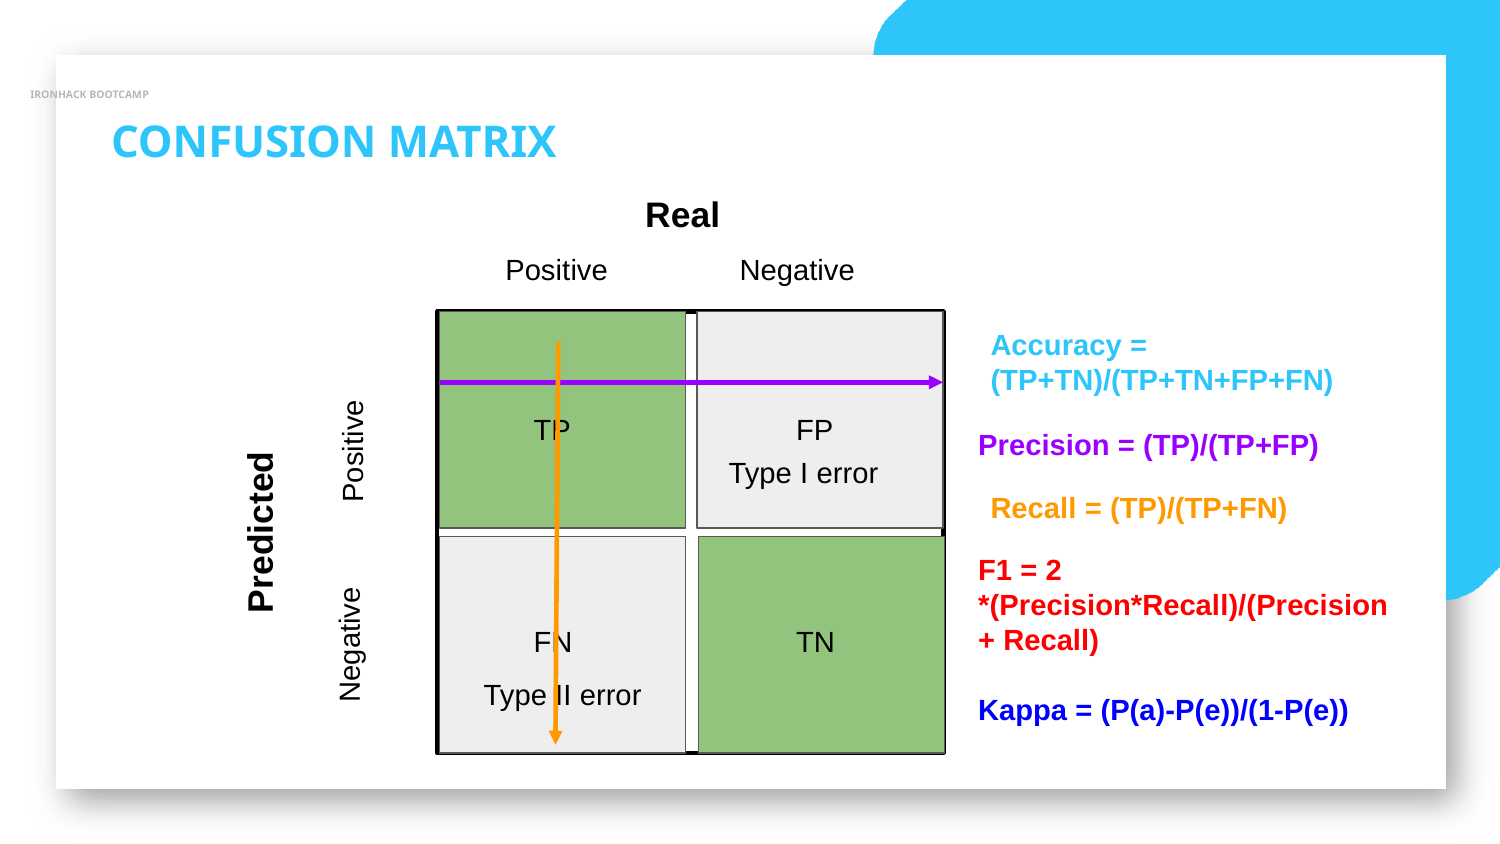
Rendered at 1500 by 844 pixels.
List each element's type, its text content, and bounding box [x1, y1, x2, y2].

text_box F1 = 2 *(Precision*Recall)/(Precision + Recall) Kappa = (P(a)-P(e))/(1-P(e)) [963, 536, 1405, 614]
text_box Negative [315, 545, 381, 718]
text_box IRONHACK BOOTCAMP [15, 71, 354, 108]
text_box Recall = (TP)/(TP+FN) [975, 473, 1417, 552]
picture [0, 0, 1500, 844]
text_box Negative [724, 236, 897, 302]
text_box Positive [490, 236, 663, 302]
text_box Precision = (TP)/(TP+FP) [963, 411, 1405, 489]
text_box Predicted [222, 403, 272, 662]
text_box Positive [318, 345, 384, 518]
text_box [555, 342, 559, 745]
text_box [436, 311, 945, 754]
text_box CONFUSION MATRIX [96, 99, 1417, 216]
text_box Accuracy = (TP+TN)/(TP+TN+FP+FN) [975, 311, 1417, 389]
text_box Real [630, 176, 889, 226]
